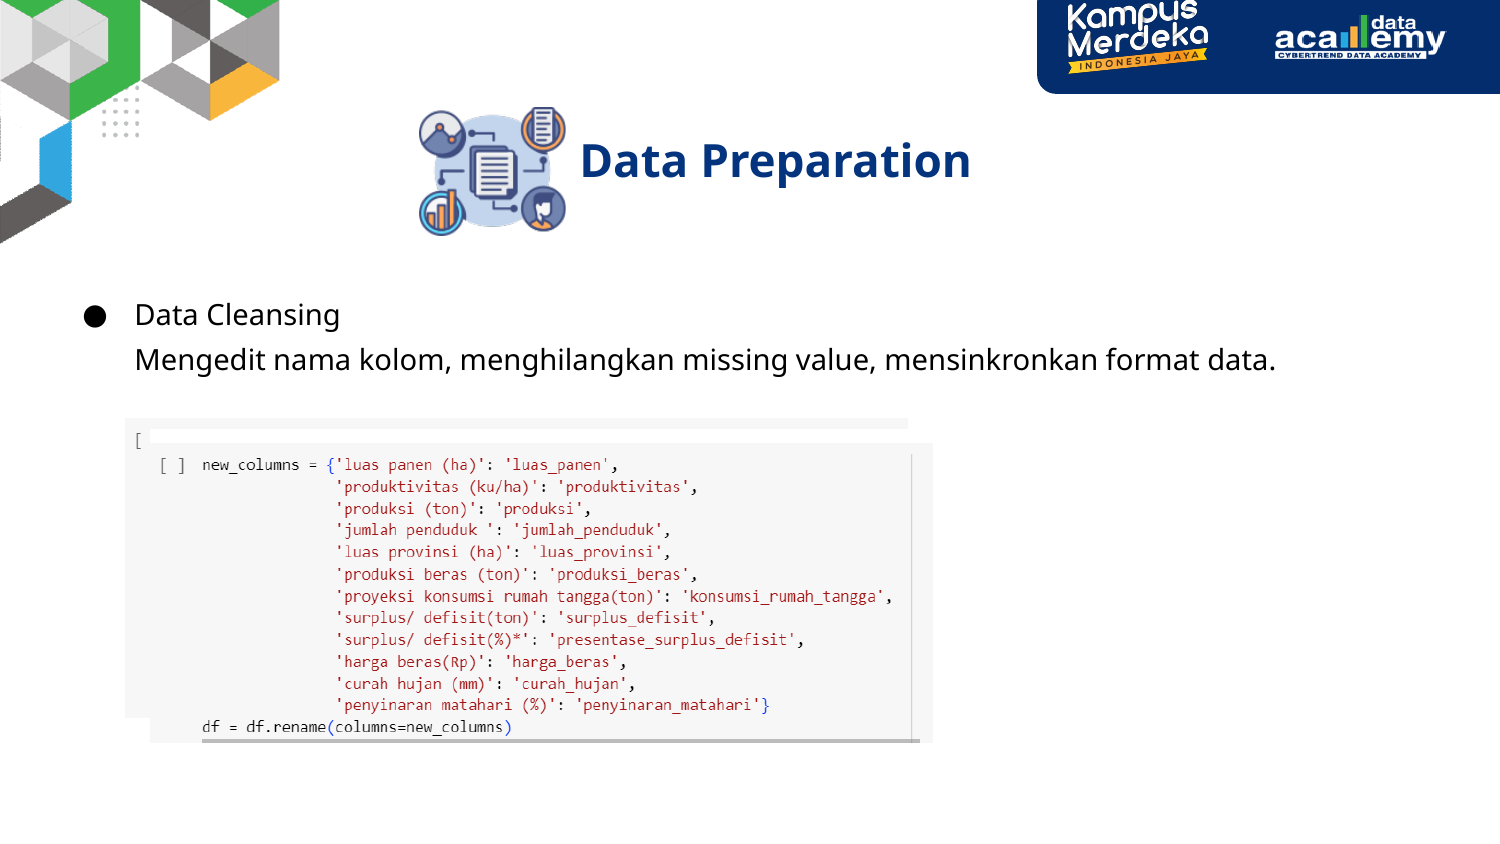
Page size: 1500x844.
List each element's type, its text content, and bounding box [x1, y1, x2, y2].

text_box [1036, 0, 1500, 237]
picture [125, 403, 933, 743]
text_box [0, 0, 300, 287]
picture [1274, 15, 1447, 59]
text_box Data Cleansing Mengedit nama kolom, menghilangkan missing value, mensinkronkan format data. [59, 285, 1418, 422]
text_box [419, 107, 566, 237]
picture [1067, 0, 1208, 75]
text_box Data Preparation [579, 126, 1031, 187]
